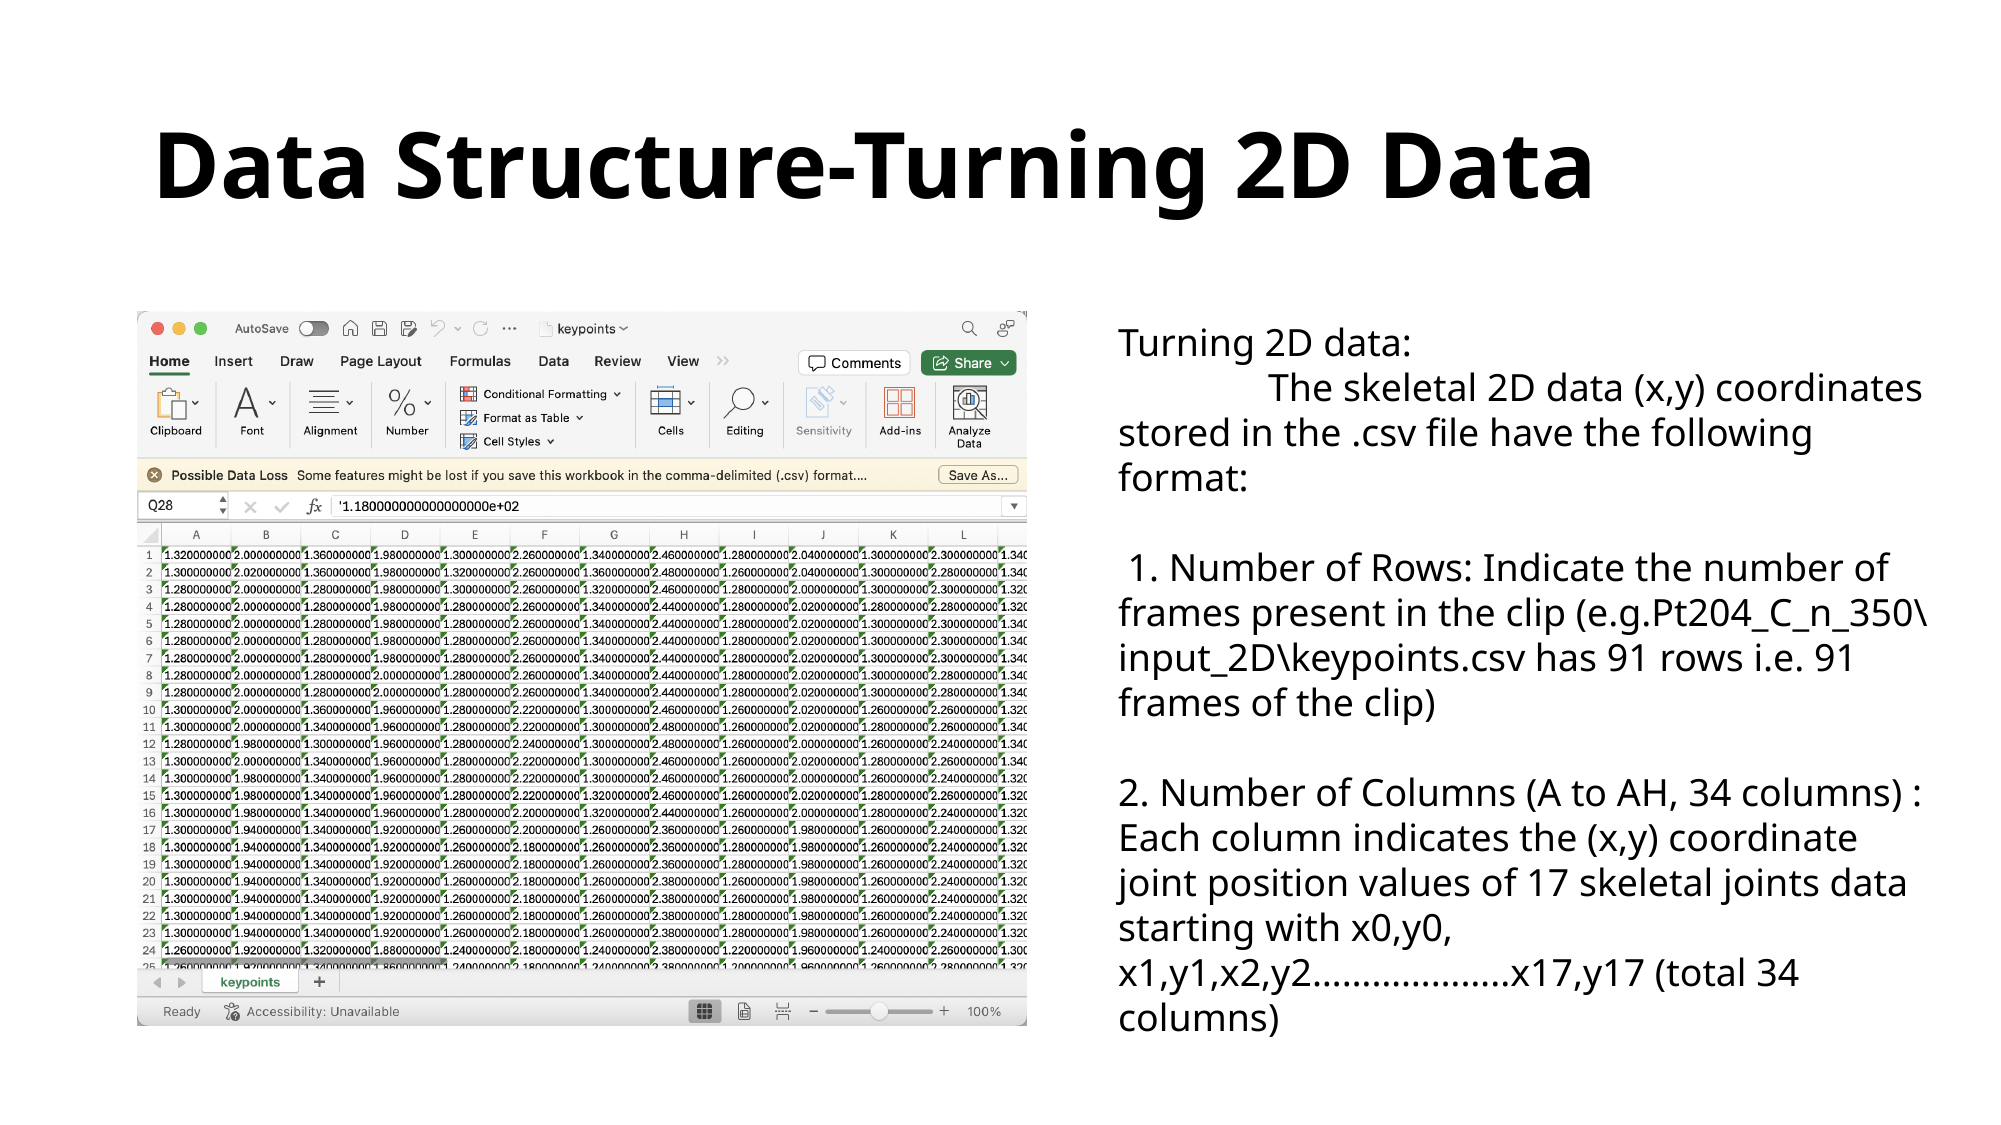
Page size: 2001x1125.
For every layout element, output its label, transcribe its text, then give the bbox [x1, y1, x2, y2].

title Data Structure-Turning 2D Data [137, 59, 1863, 278]
text_box Turning 2D data: The skeletal 2D data (x,y) coordinates stored in the .csv file have the following format: 1. Number of Rows: Indicate the number of frames present in the clip (e.g.Pt204_C_n_350\input_2D\keypoints.csv has 91 rows i.e. 91 frames of the clip) 2. Number of Columns (A to AH, 34 columns) : Each column indicates the (x,y) coordinate joint position values of 17 skeletal joints data starting with x0,y0, x1,y1,x2,y2………………..x17,y17 (total 34 columns) [1103, 311, 1960, 1047]
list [136, 310, 1028, 1026]
